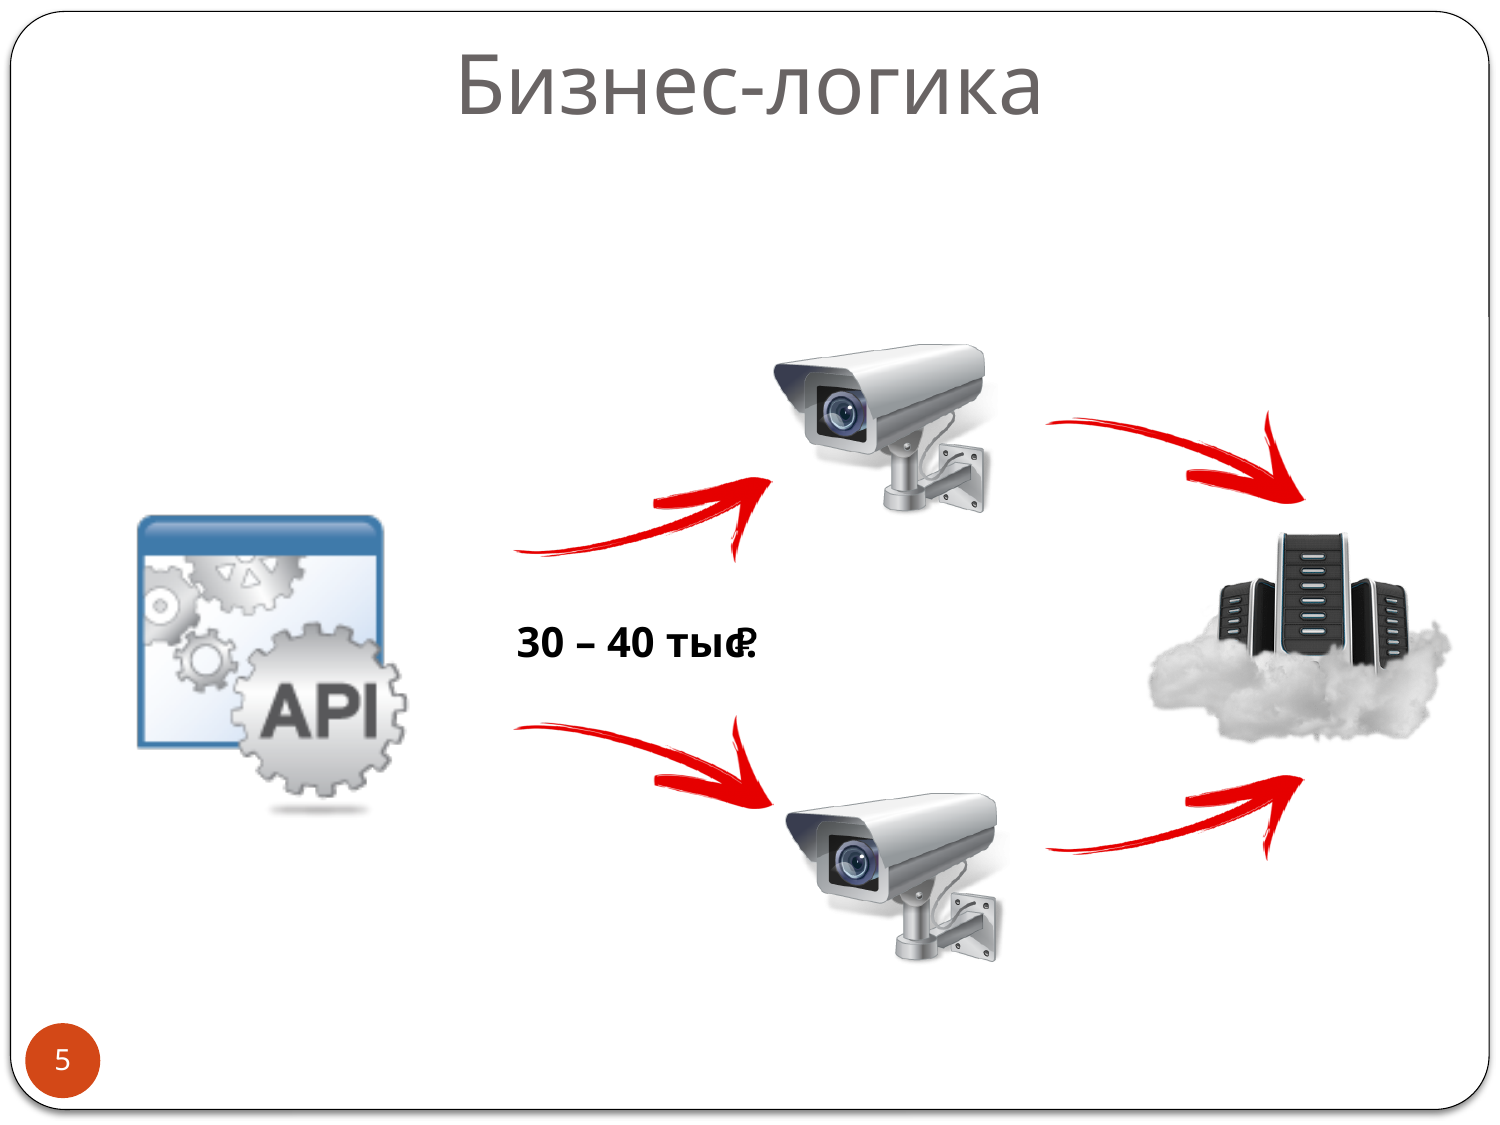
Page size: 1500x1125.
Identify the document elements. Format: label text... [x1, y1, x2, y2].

text_box 30 – 40 тыс. [501, 608, 684, 673]
slide_number 5 [25, 1023, 101, 1099]
picture [513, 715, 774, 810]
picture [513, 314, 999, 563]
picture [1140, 526, 1459, 751]
picture [785, 762, 1010, 988]
title Бизнес-логика [17, 30, 1483, 147]
picture [690, 585, 801, 696]
picture [88, 491, 465, 838]
picture [1045, 410, 1306, 504]
picture [1045, 774, 1305, 861]
